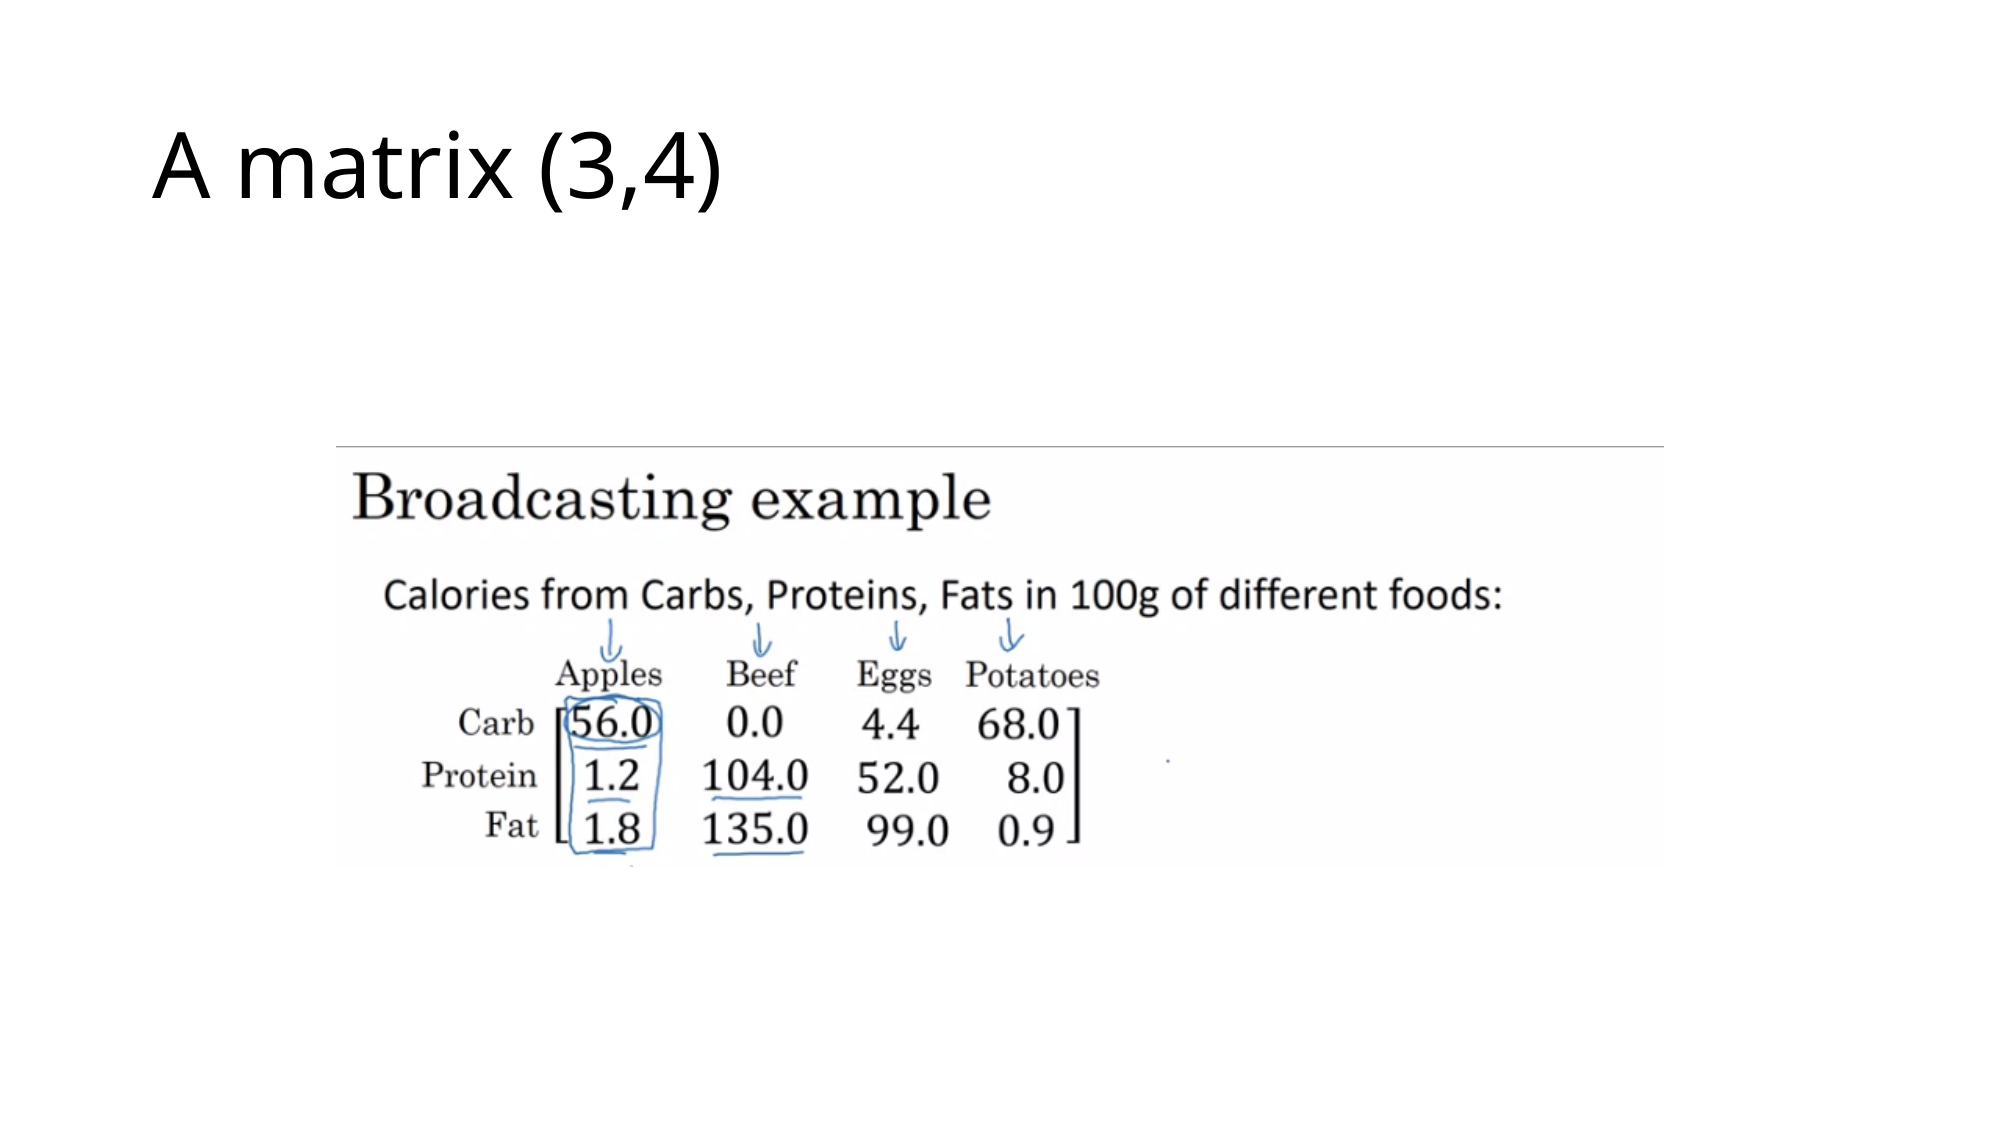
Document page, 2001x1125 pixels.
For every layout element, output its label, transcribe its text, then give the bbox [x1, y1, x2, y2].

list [336, 446, 1664, 867]
title A matrix (3,4) [137, 59, 1863, 278]
